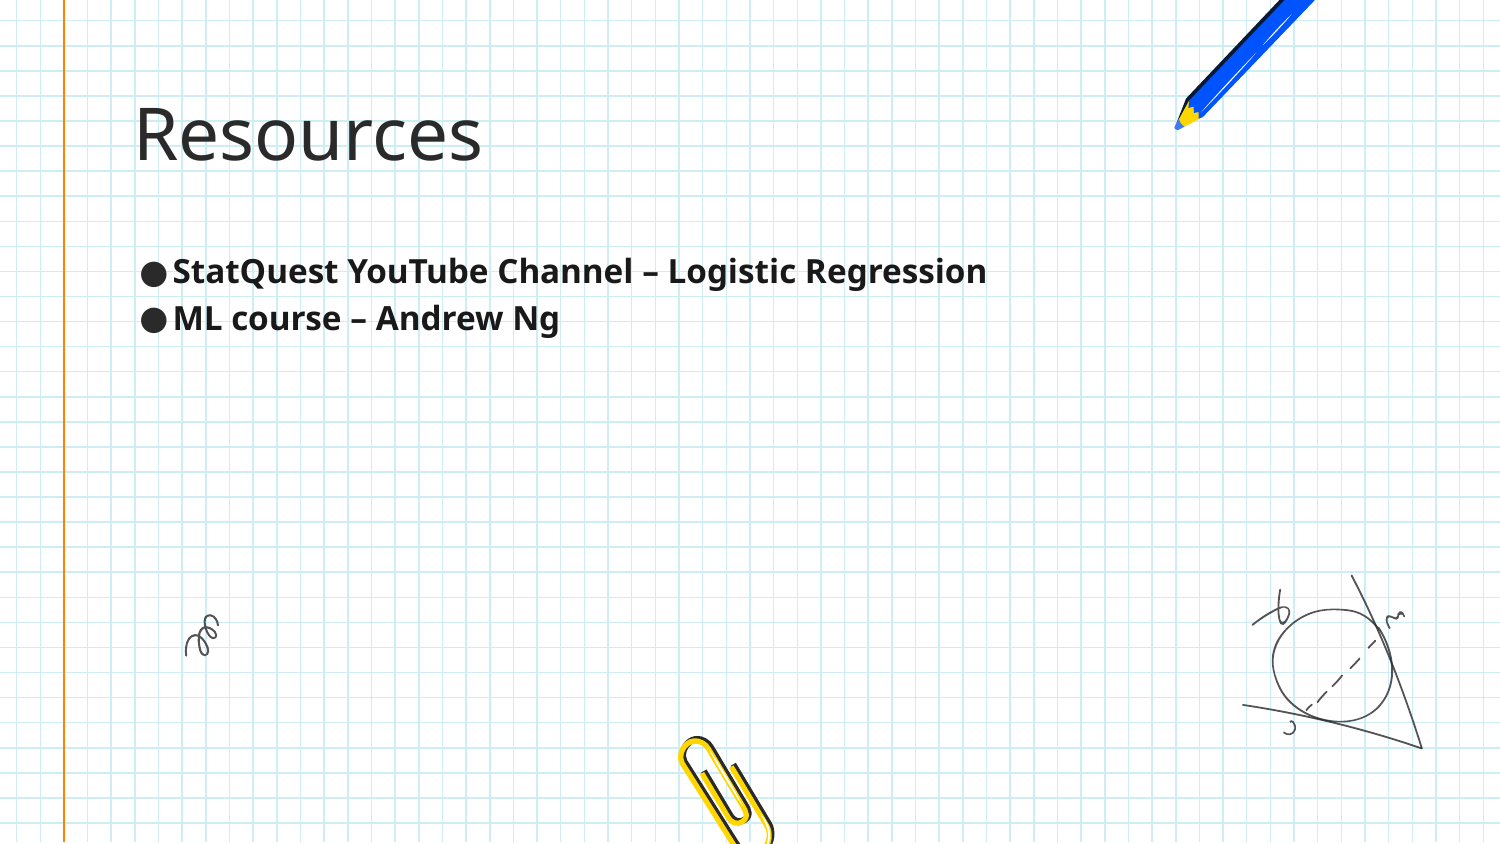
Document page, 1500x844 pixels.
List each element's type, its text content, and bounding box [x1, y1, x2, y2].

text_box [184, 614, 219, 657]
list StatQuest YouTube Channel – Logistic Regression ML course – Andrew Ng [118, 199, 1382, 458]
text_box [1237, 581, 1415, 767]
title Resources [118, 72, 1382, 167]
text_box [1174, 0, 1339, 131]
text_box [656, 765, 795, 829]
